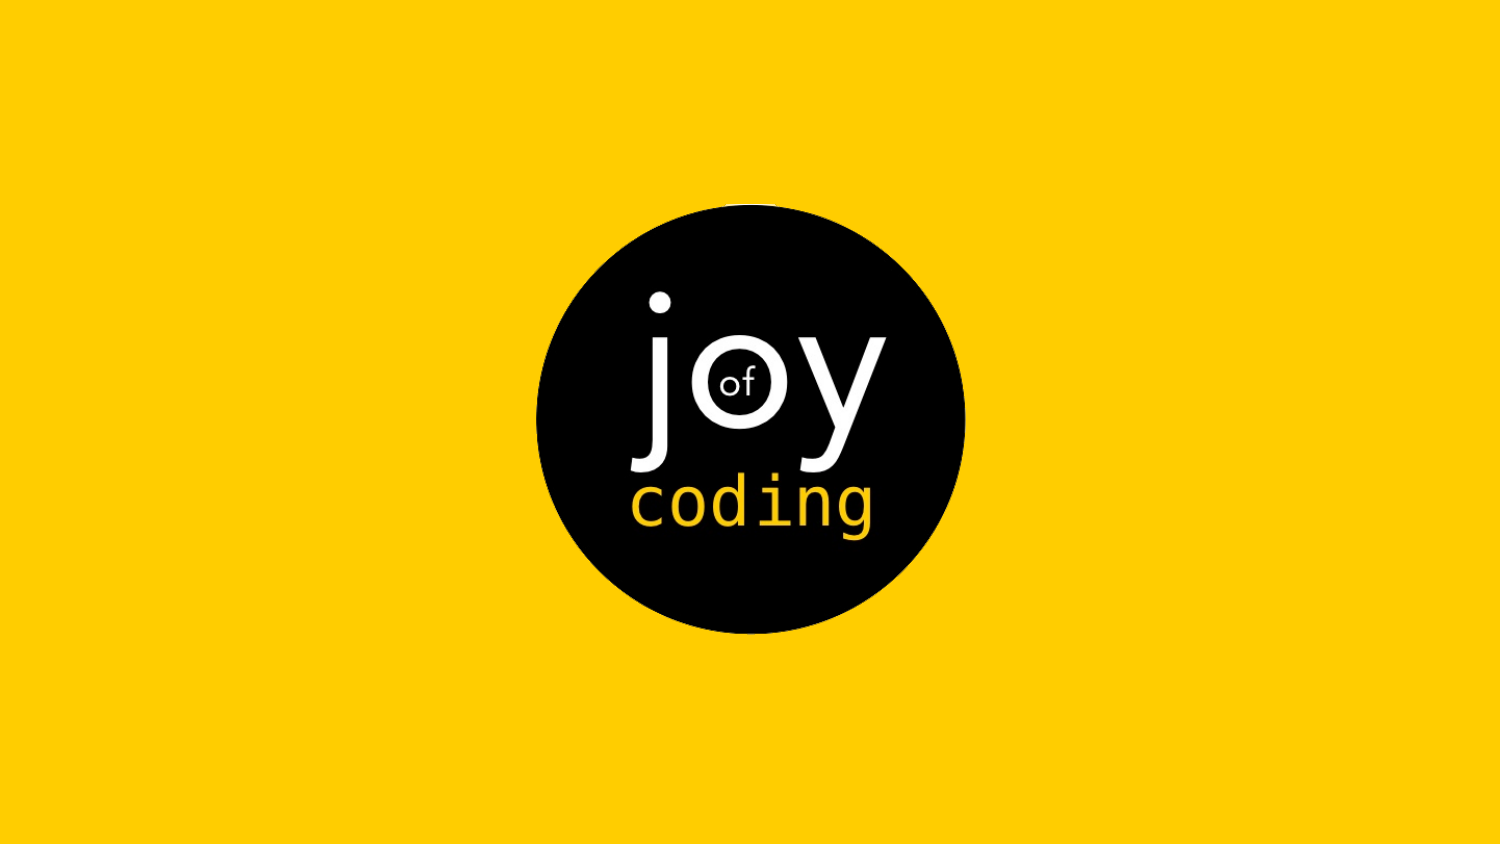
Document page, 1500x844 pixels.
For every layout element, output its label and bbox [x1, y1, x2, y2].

picture [532, 204, 968, 640]
